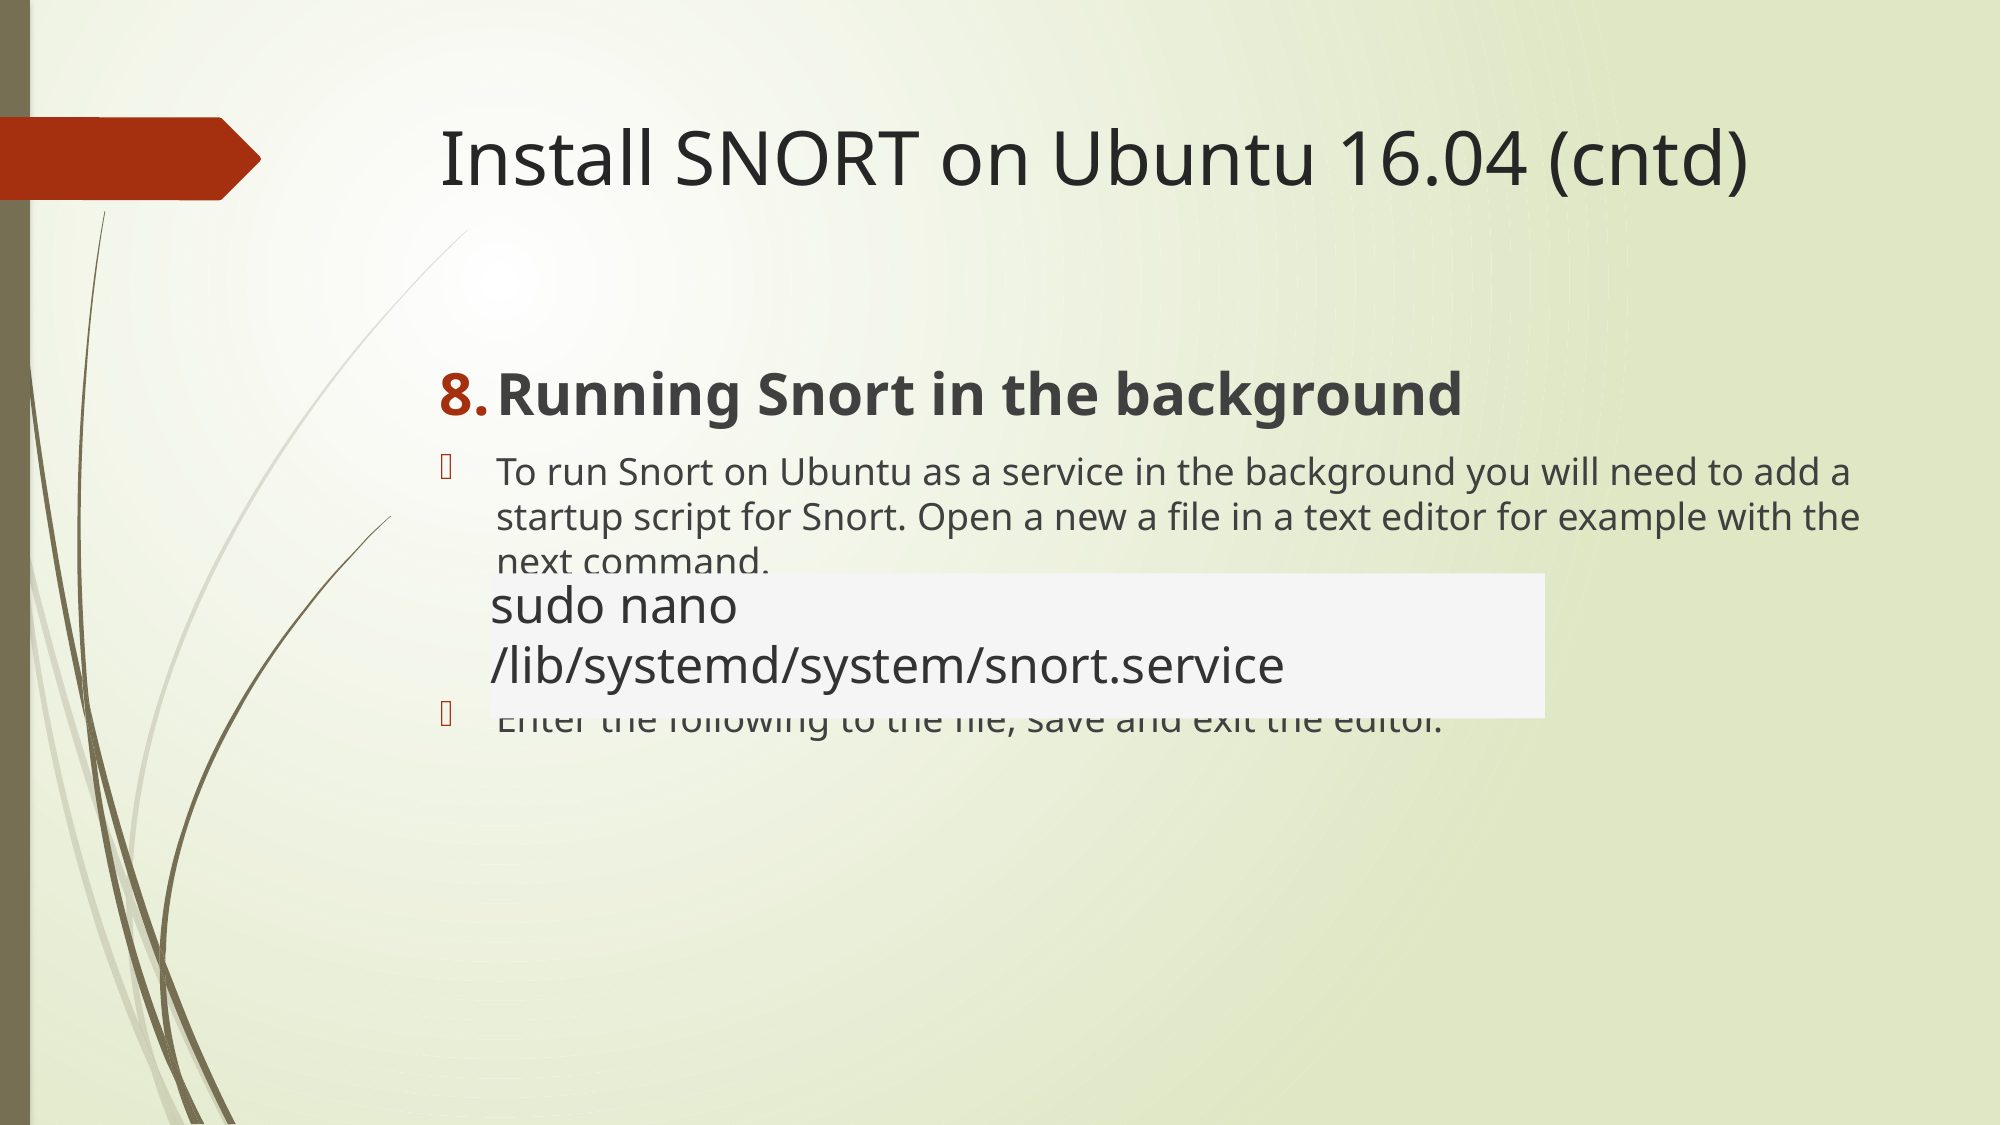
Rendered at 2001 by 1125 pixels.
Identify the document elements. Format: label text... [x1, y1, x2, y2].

title Install SNORT on Ubuntu 16.04 (cntd) [425, 102, 1888, 313]
text_box sudo nano /lib/systemd/system/snort.service [490, 573, 1545, 719]
list Running Snort in the background To run Snort on Ubuntu as a service in the background you will need to add a startup script for Snort. Open a new a file in a text editor for example with the next command. Enter the following to the file, save and exit the editor. [424, 350, 1888, 970]
